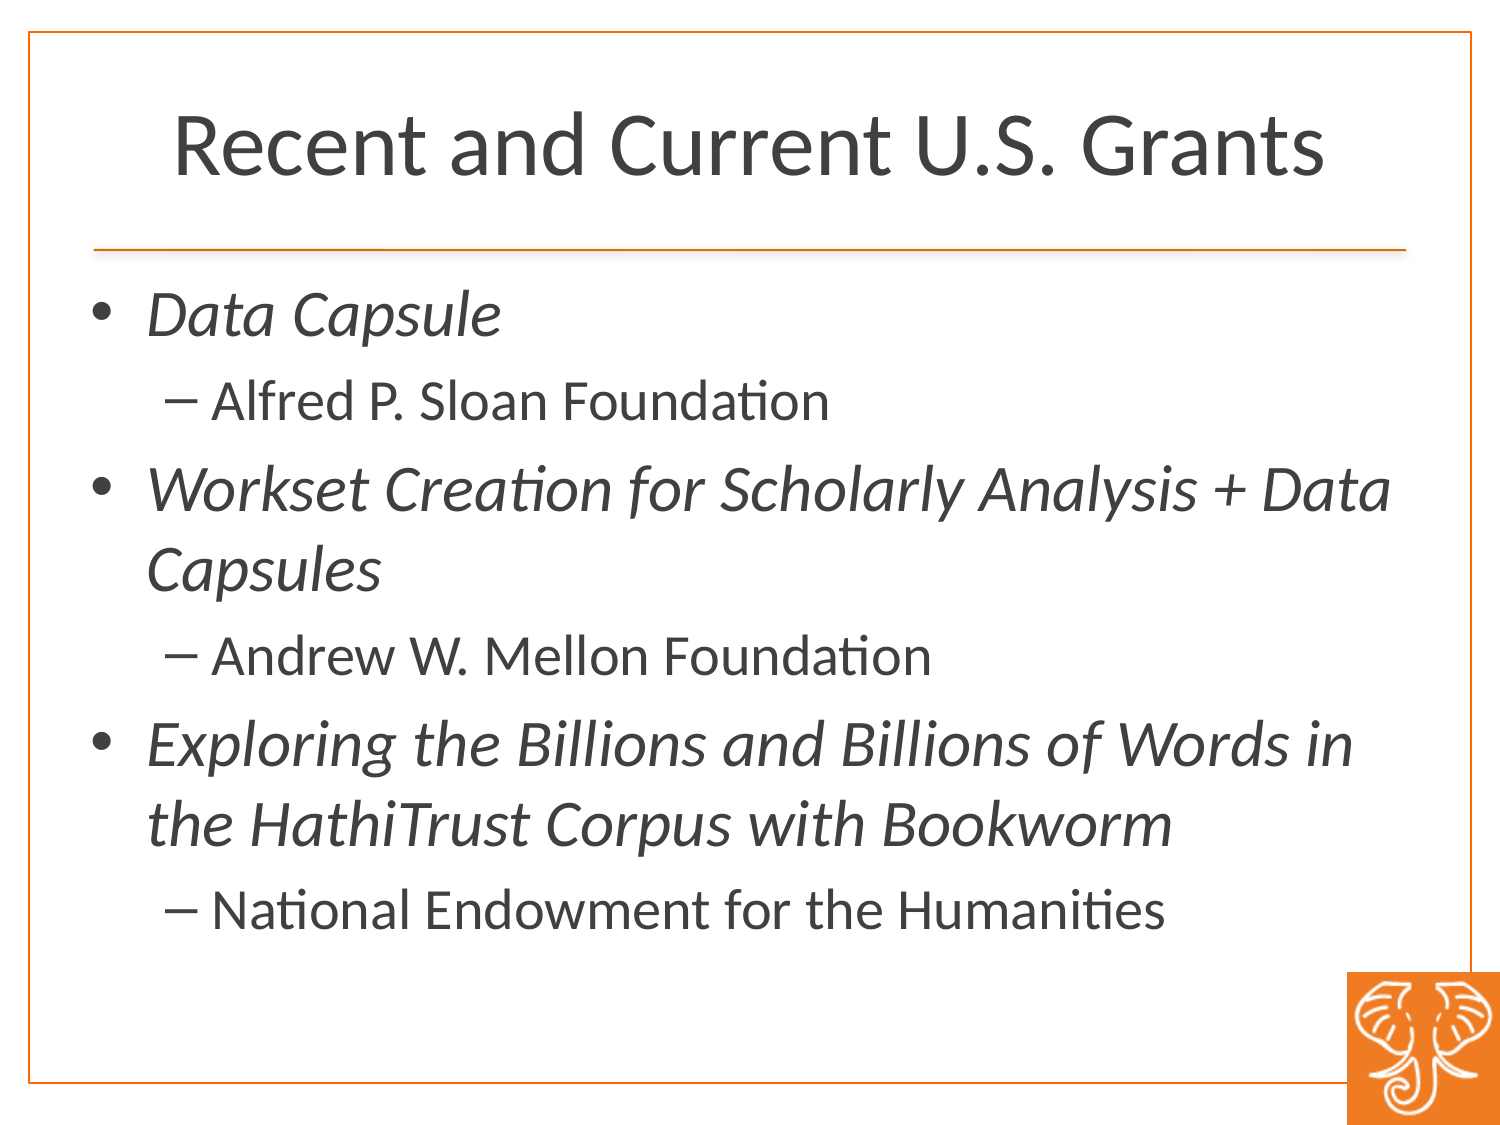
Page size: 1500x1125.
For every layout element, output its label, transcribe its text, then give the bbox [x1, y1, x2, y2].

picture [1347, 972, 1500, 1125]
list Data Capsule Alfred P. Sloan Foundation Workset Creation for Scholarly Analysis + Data Capsules Andrew W. Mellon Foundation Exploring the Billions and Billions of Words in the HathiTrust Corpus with Bookworm National Endowment for the Humanities [75, 262, 1425, 1066]
title Recent and Current U.S. Grants [75, 45, 1425, 233]
